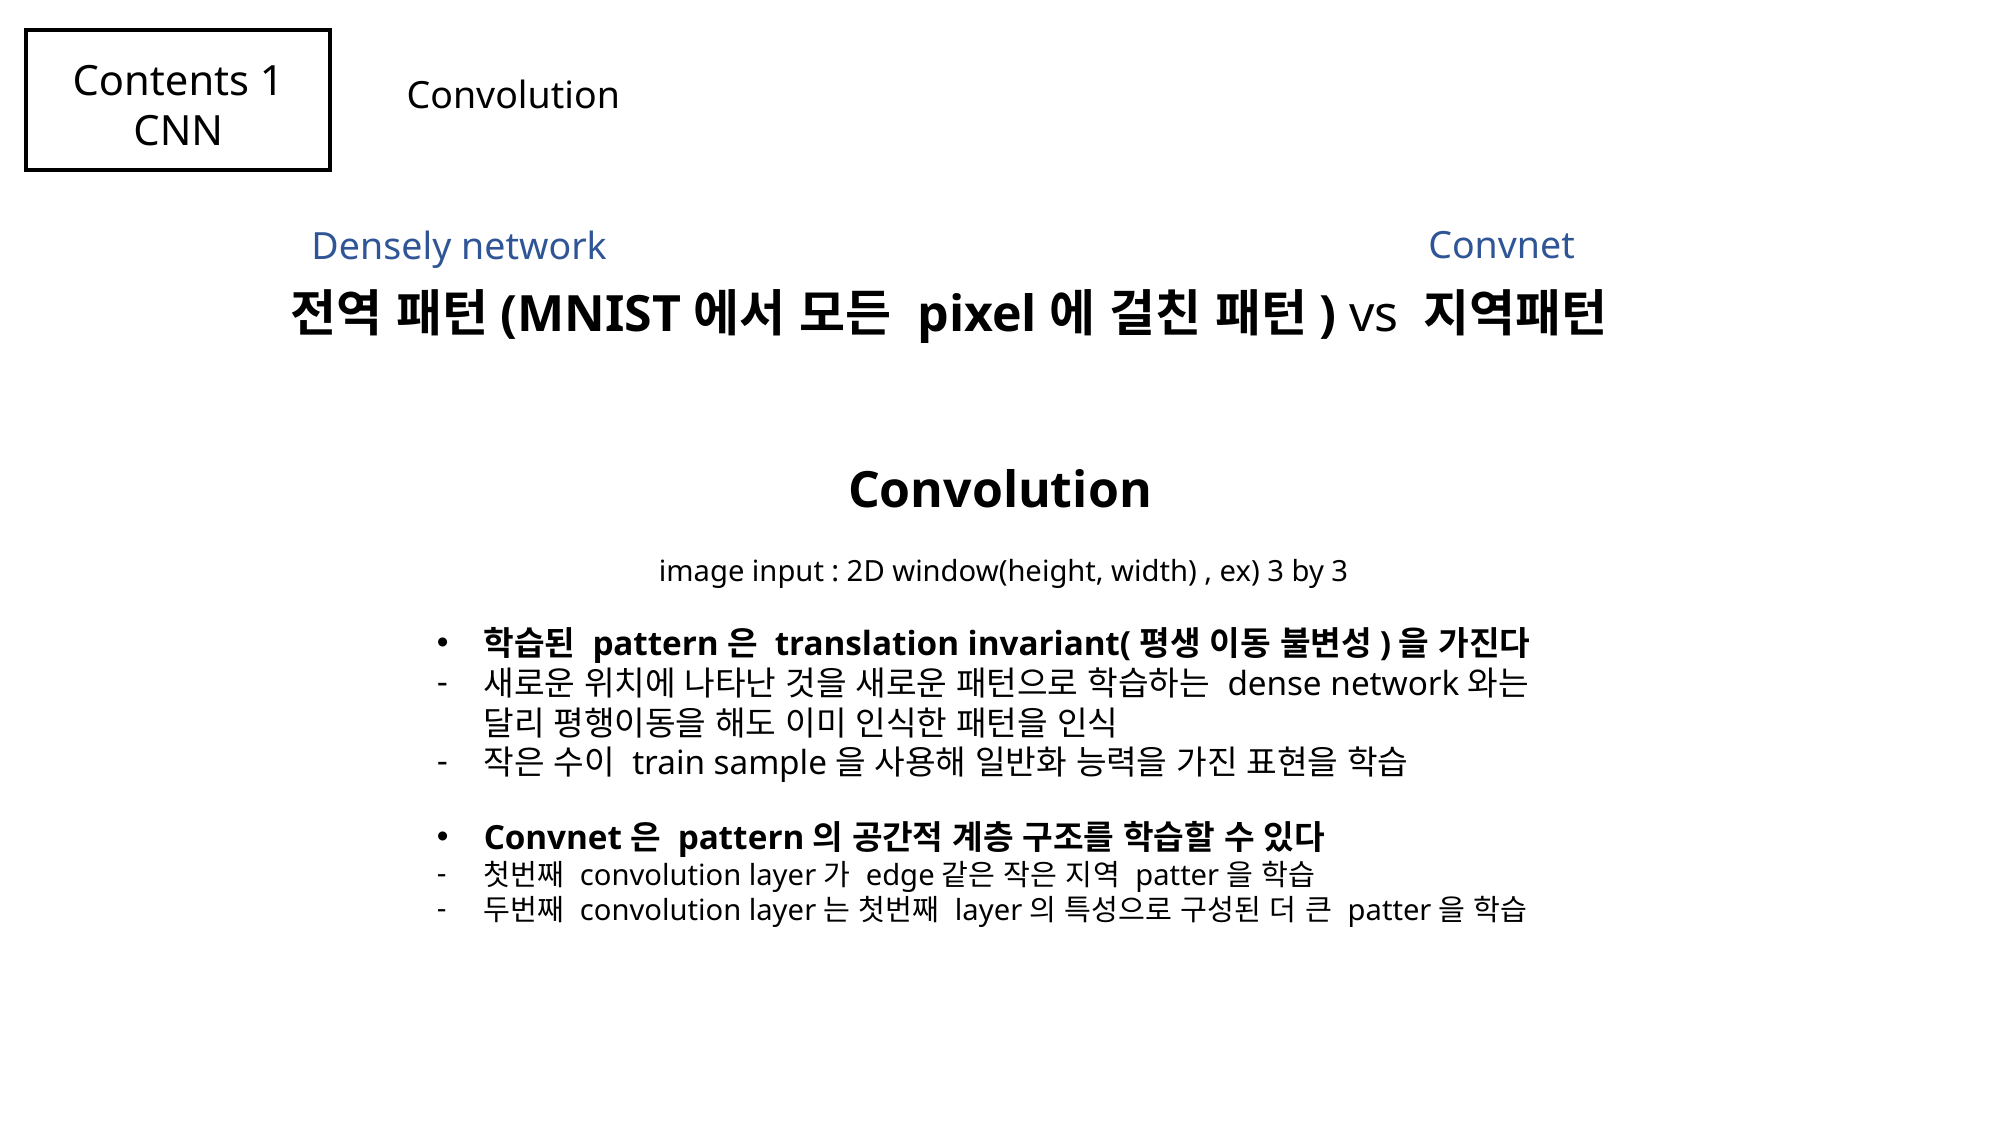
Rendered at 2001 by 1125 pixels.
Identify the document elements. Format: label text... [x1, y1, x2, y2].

text_box 전역 패턴(MNIST에서 모든 pixel에 걸친 패턴) vs 지역패턴 [275, 273, 1637, 389]
text_box Densely network [296, 214, 623, 275]
text_box Convnet [1413, 213, 1740, 274]
text_box Convolution image input : 2D window(height, width) , ex) 3 by 3 학습된 pattern은 translation invariant(평생 이동 불변성)을 가진다 새로운 위치에 나타난 것을 새로운 패턴으로 학습하는 dense network와는 달리 평행이동을 해도 이미 인식한 패턴을 인식 작은 수이 train sample을 사용해 일반화 능력을 가진 표현을 학습 Convnet은 pattern의 공간적 계층 구조를 학습할 수 있다 첫번째 convolution layer가 edge같은 작은 지역 patter을 학습 두번째 convolution layer는 첫번째 layer의 특성으로 구성된 더 큰 patter을 학습 [422, 449, 1578, 934]
text_box Convolution [391, 63, 1146, 124]
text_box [26, 29, 330, 171]
